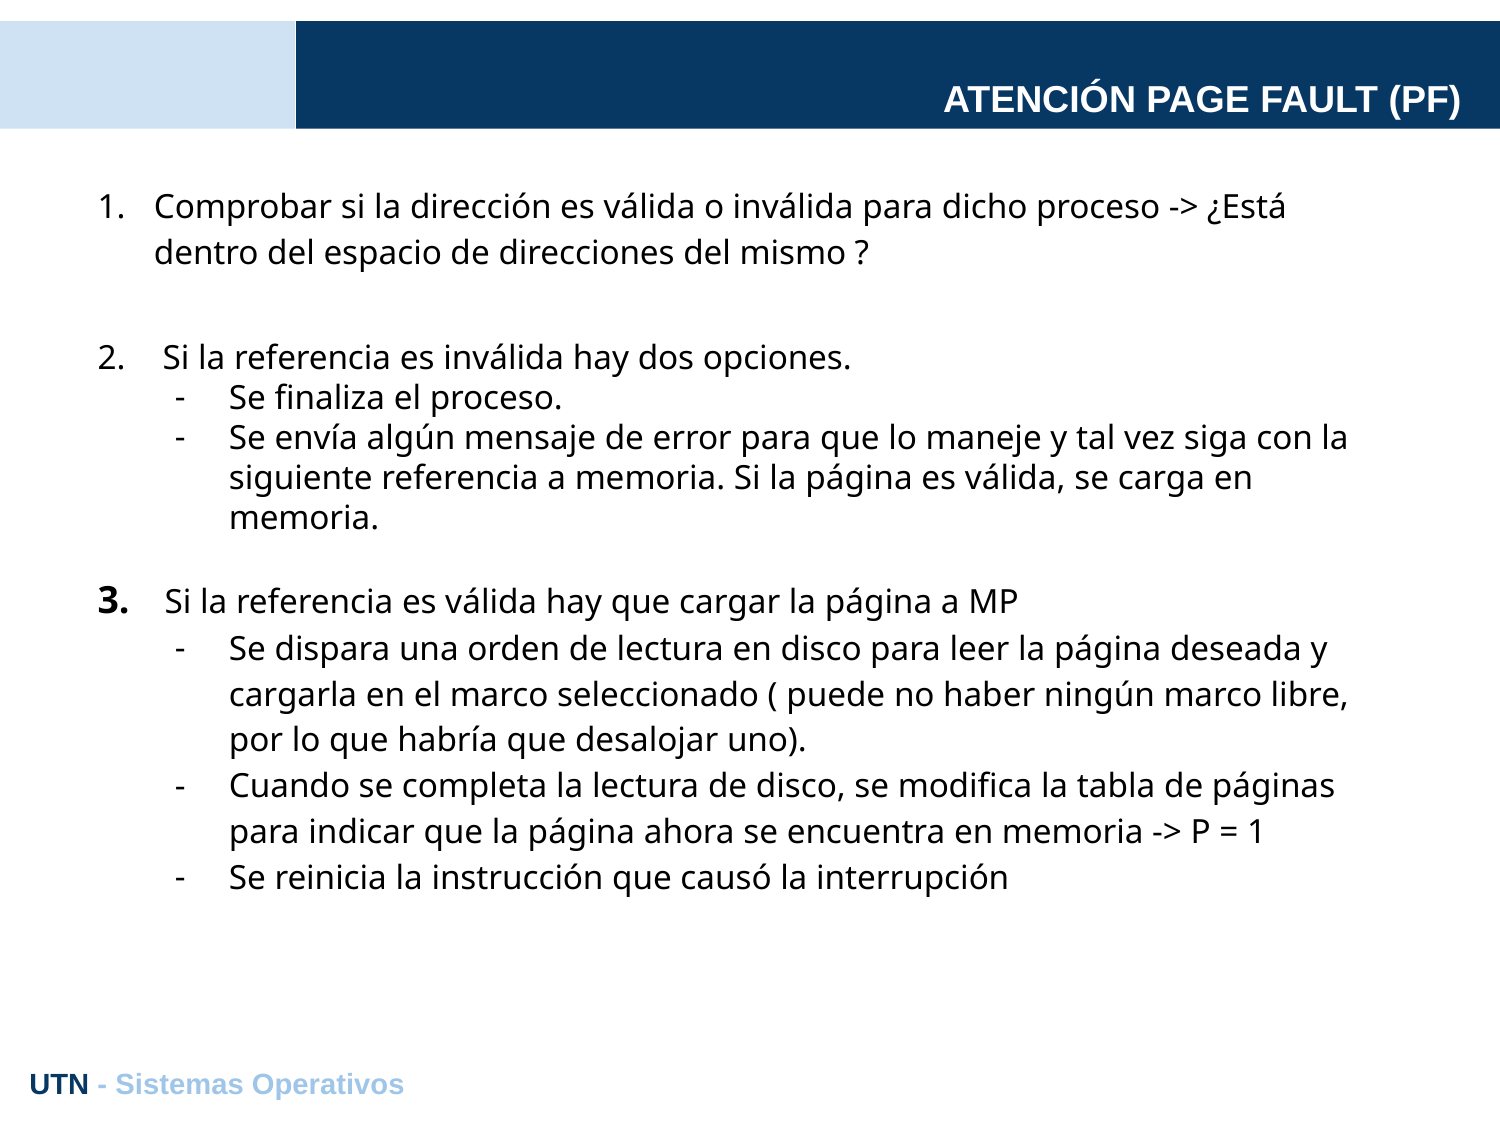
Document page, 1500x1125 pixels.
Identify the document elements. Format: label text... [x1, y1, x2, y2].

text_box Comprobar si la dirección es válida o inválida para dicho proceso -> ¿Está dentro del espacio de direcciones del mismo ? Si la referencia es inválida hay dos opciones. Se finaliza el proceso. Se envía algún mensaje de error para que lo maneje y tal vez siga con la siguiente referencia a memoria. Si la página es válida, se carga en memoria. 3. Si la referencia es válida hay que cargar la página a MP Se dispara una orden de lectura en disco para leer la página deseada y cargarla en el marco seleccionado ( puede no haber ningún marco libre, por lo que habría que desalojar uno). Cuando se completa la lectura de disco, se modifica la tabla de páginas para indicar que la página ahora se encuentra en memoria -> P = 1 Se reinicia la instrucción que causó la interrupción [64, 164, 1406, 977]
text_box UTN - Sistemas Operativos [14, 1050, 1486, 1116]
title ATENCIÓN PAGE FAULT (PF) [201, 59, 1477, 135]
text_box [0, 21, 296, 129]
text_box [296, 21, 1500, 129]
